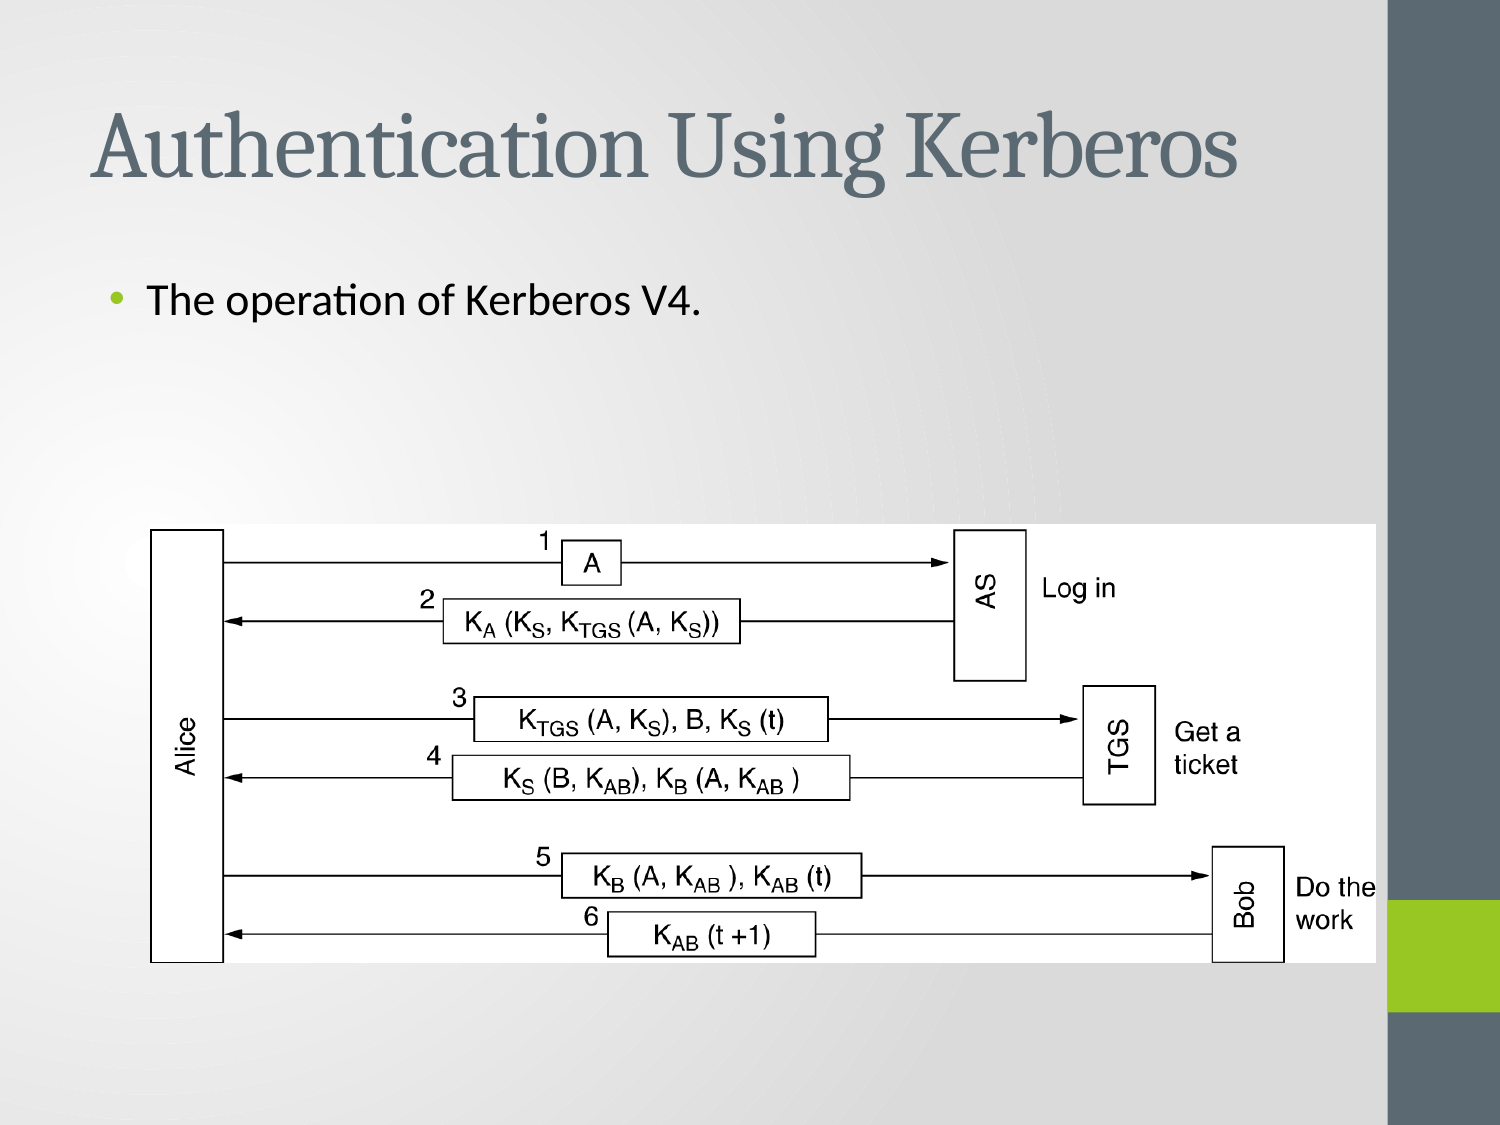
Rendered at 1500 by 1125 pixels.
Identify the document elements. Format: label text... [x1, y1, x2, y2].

list The operation of Kerberos V4. [75, 262, 1325, 1050]
title Authentication Using Kerberos [75, 45, 1325, 233]
picture [149, 524, 1377, 964]
